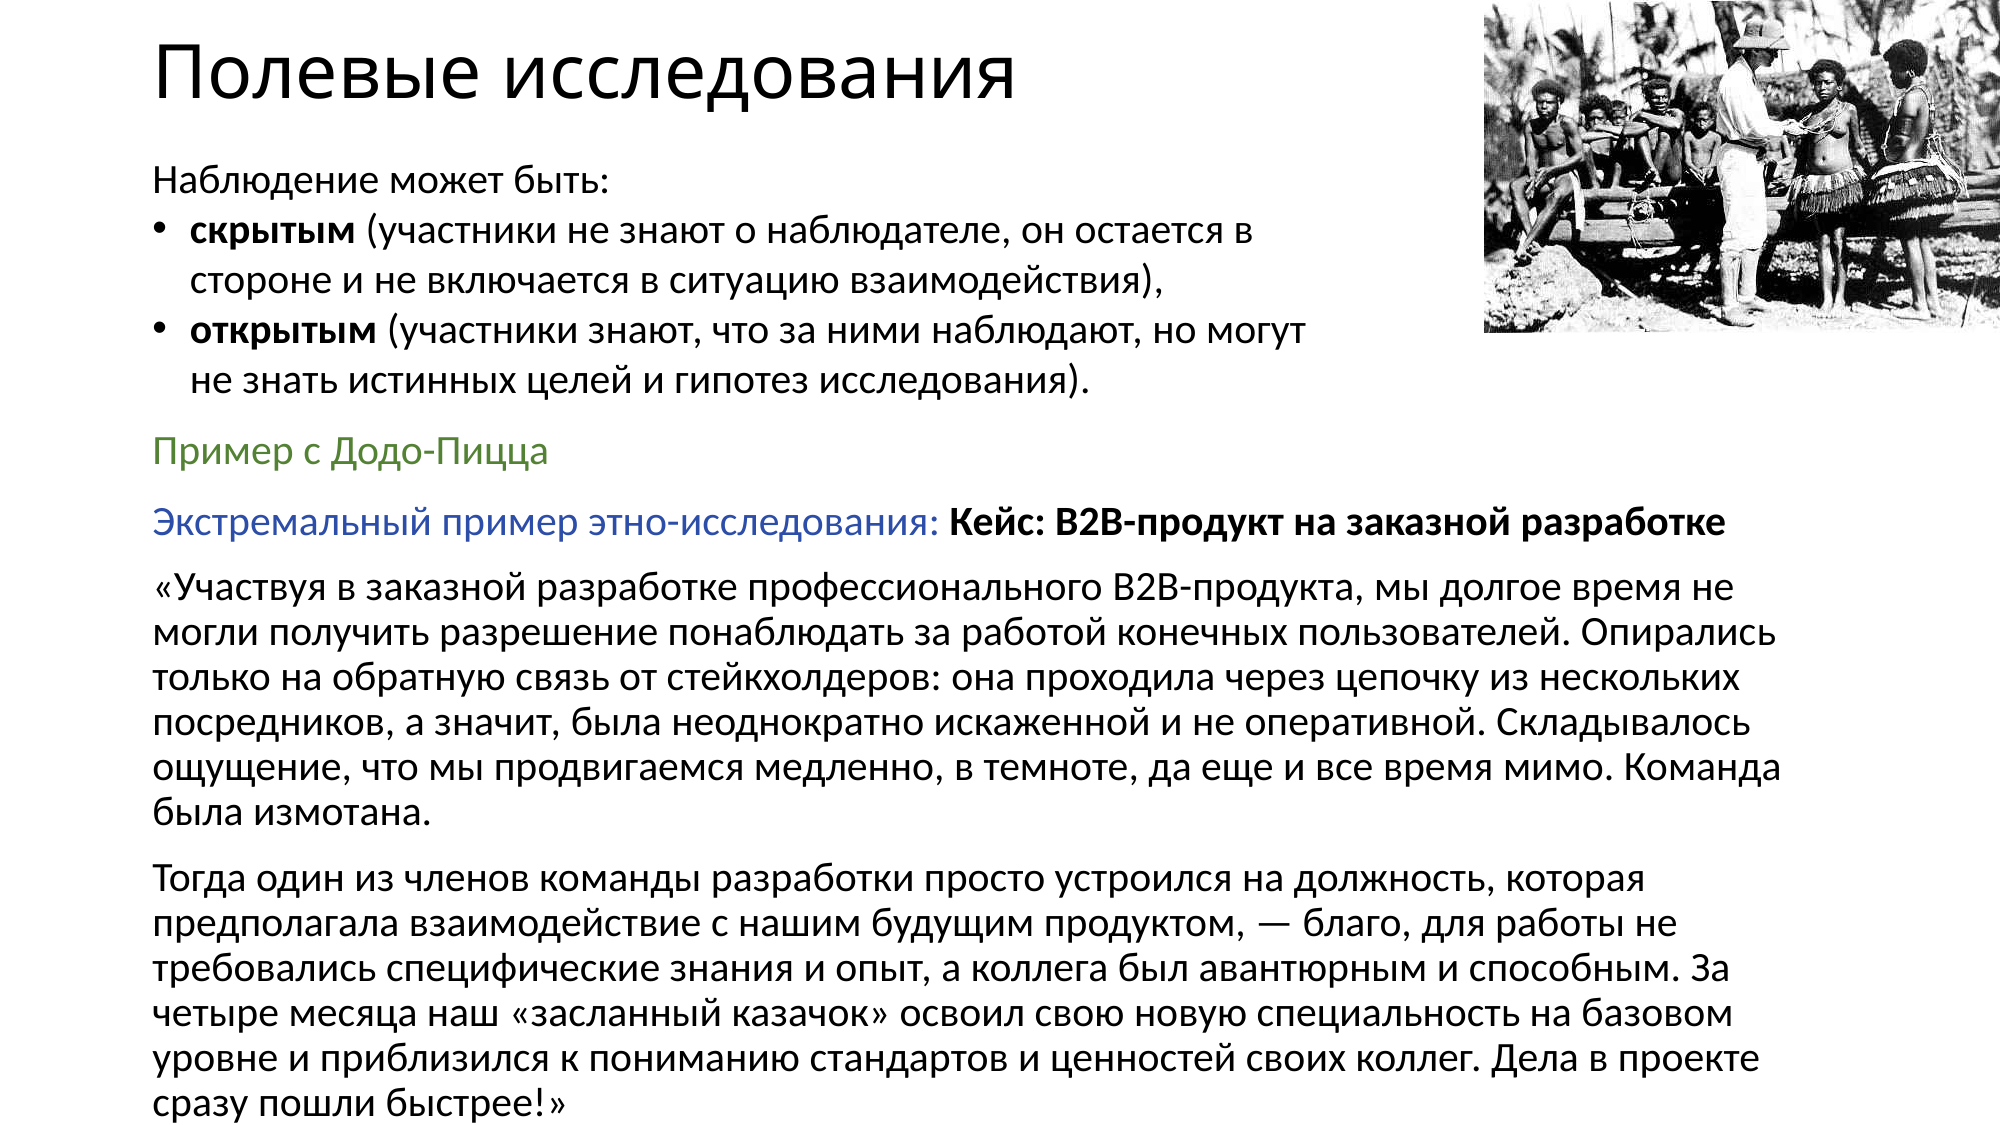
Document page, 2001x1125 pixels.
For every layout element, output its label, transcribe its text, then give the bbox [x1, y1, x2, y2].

picture [1484, 0, 2000, 333]
title Полевые исследования [137, 14, 1484, 135]
list Наблюдение может быть: скрытым (участники не знают о наблюдателе, он остается в стороне и не включается в ситуацию взаимодействия), открытым (участники знают, что за ними наблюдают, но могут не знать истинных целей и гипотез исследования). Пример с Додо-Пицца Экстремальный пример этно-исследования: Кейс: B2B-продукт на заказной разработке «Участвуя в заказной разработке профессионального B2B-продукта, мы долгое время не могли получить разрешение понаблюдать за работой конечных пользователей. Опирались только на обратную связь от стейкхолдеров: она проходила через цепочку из нескольких посредников, а значит, была неоднократно искаженной и не оперативной. Складывалось ощущение, что мы продвигаемся медленно, в темноте, да еще и все время мимо. Команда была измотана. Тогда один из членов команды разработки просто устроился на должность, которая предполагала взаимодействие с нашим будущим продуктом, — благо, для работы не требовались специфические знания и опыт, а коллега был авантюрным и способным. За четыре месяца наш «засланный казачок» освоил свою новую специальность на базовом уровне и приблизился к пониманию стандартов и ценностей своих коллег. Дела в проекте сразу пошли быстрее!» [137, 144, 1863, 1105]
